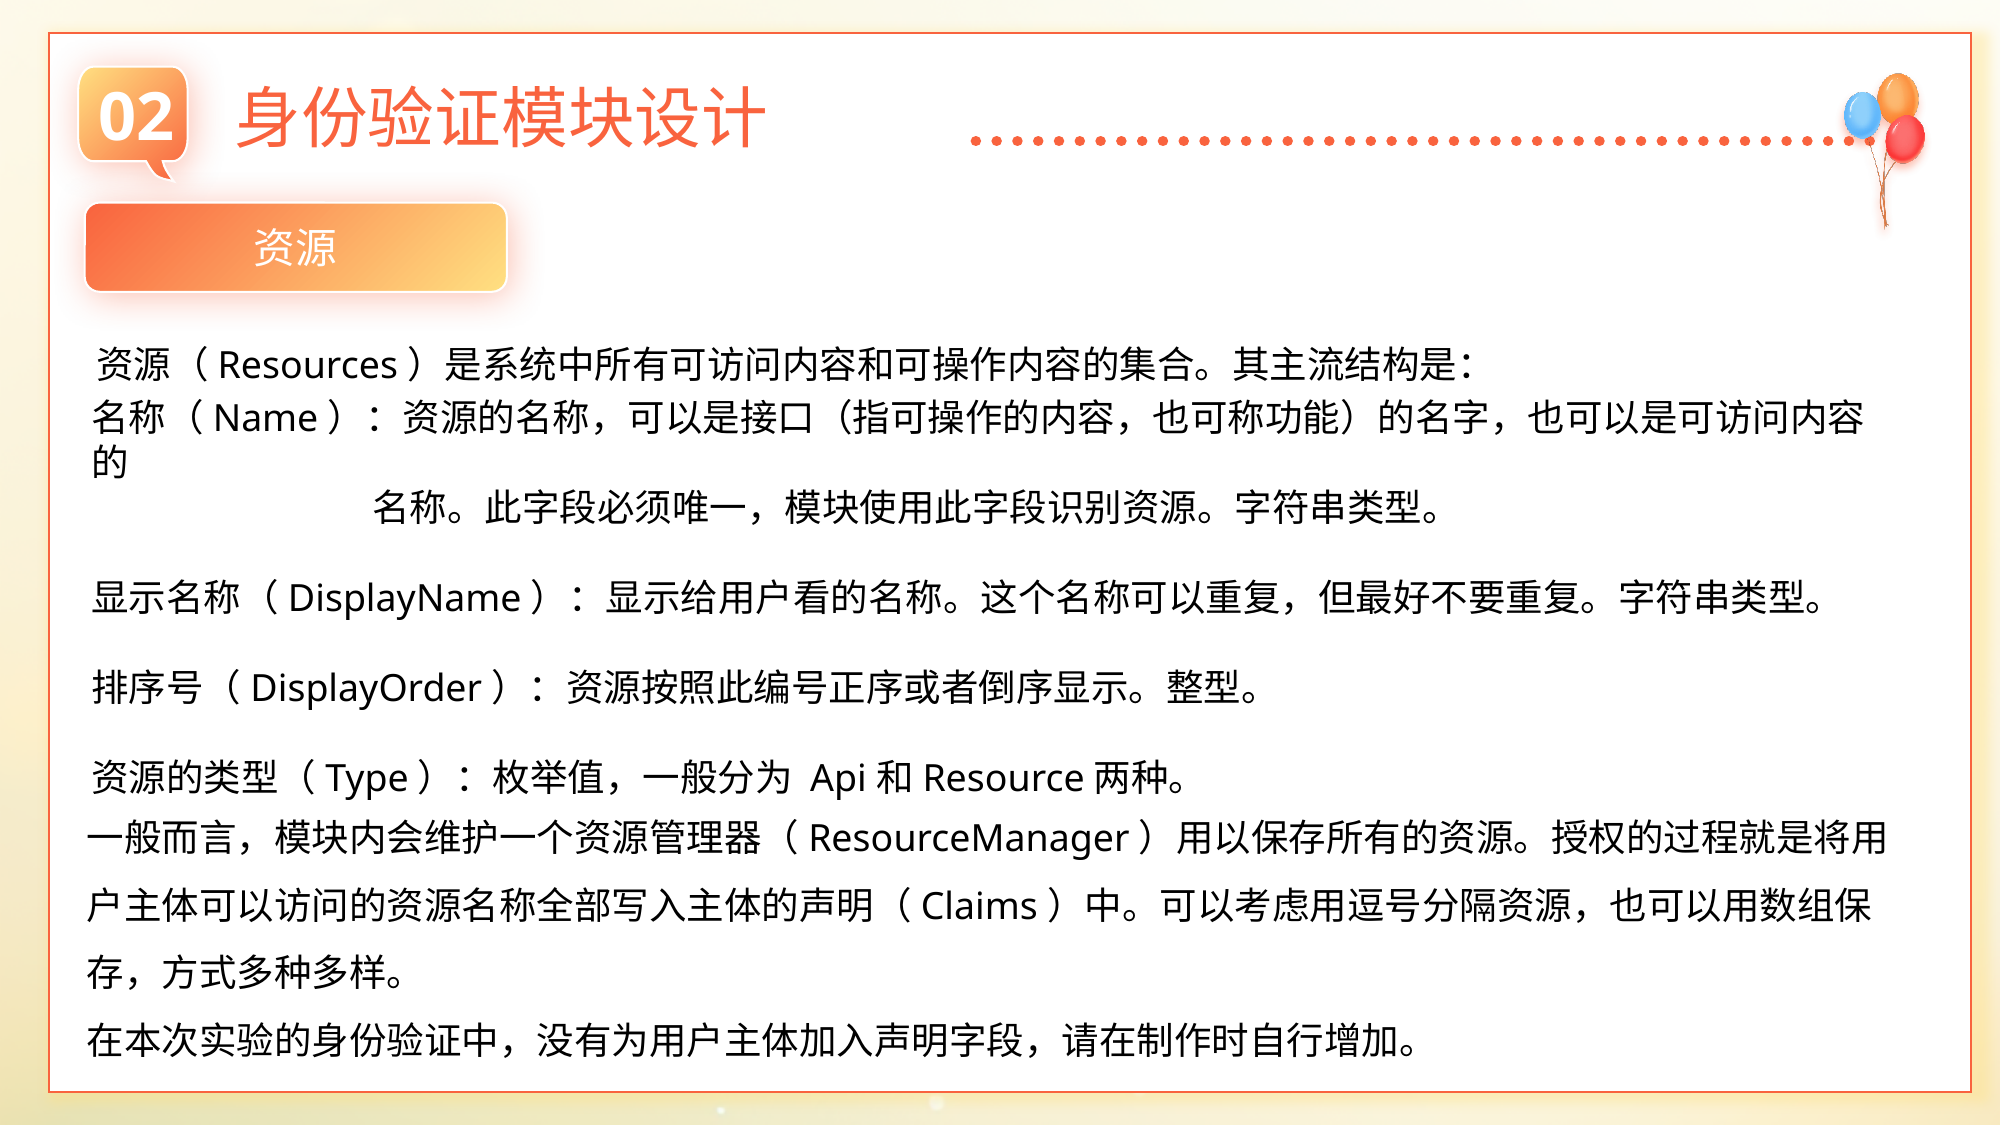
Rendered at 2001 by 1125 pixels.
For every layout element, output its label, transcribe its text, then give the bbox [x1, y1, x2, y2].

picture [0, 0, 2000, 1125]
text_box 资源（Resources）是系统中所有可访问内容和可操作内容的集合。其主流结构是： [81, 311, 1924, 394]
text_box 名称（Name）：资源的名称，可以是接口（指可操作的内容，也可称功能）的名字，也可以是可访问内容的 名称。此字段必须唯一，模块使用此字段识别资源。字符串类型。 显示名称（DisplayName）：显示给用户看的名称。这个名称可以重复，但最好不要重复。字符串类型。 排序号（DisplayOrder）：资源按照此编号正序或者倒序显示。整型。 资源的类型（Type）：枚举值，一般分为 Api和Resource两种。 [76, 386, 1916, 852]
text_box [84, 202, 507, 292]
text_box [72, 60, 1961, 240]
text_box 一般而言，模块内会维护一个资源管理器（ResourceManager）用以保存所有的资源。授权的过程就是将用户主体可以访问的资源名称全部写入主体的声明（Claims）中。可以考虑用逗号分隔资源，也可以用数组保存，方式多种多样。 在本次实验的身份验证中，没有为用户主体加入声明字段，请在制作时自行增加。 [72, 784, 1914, 1069]
